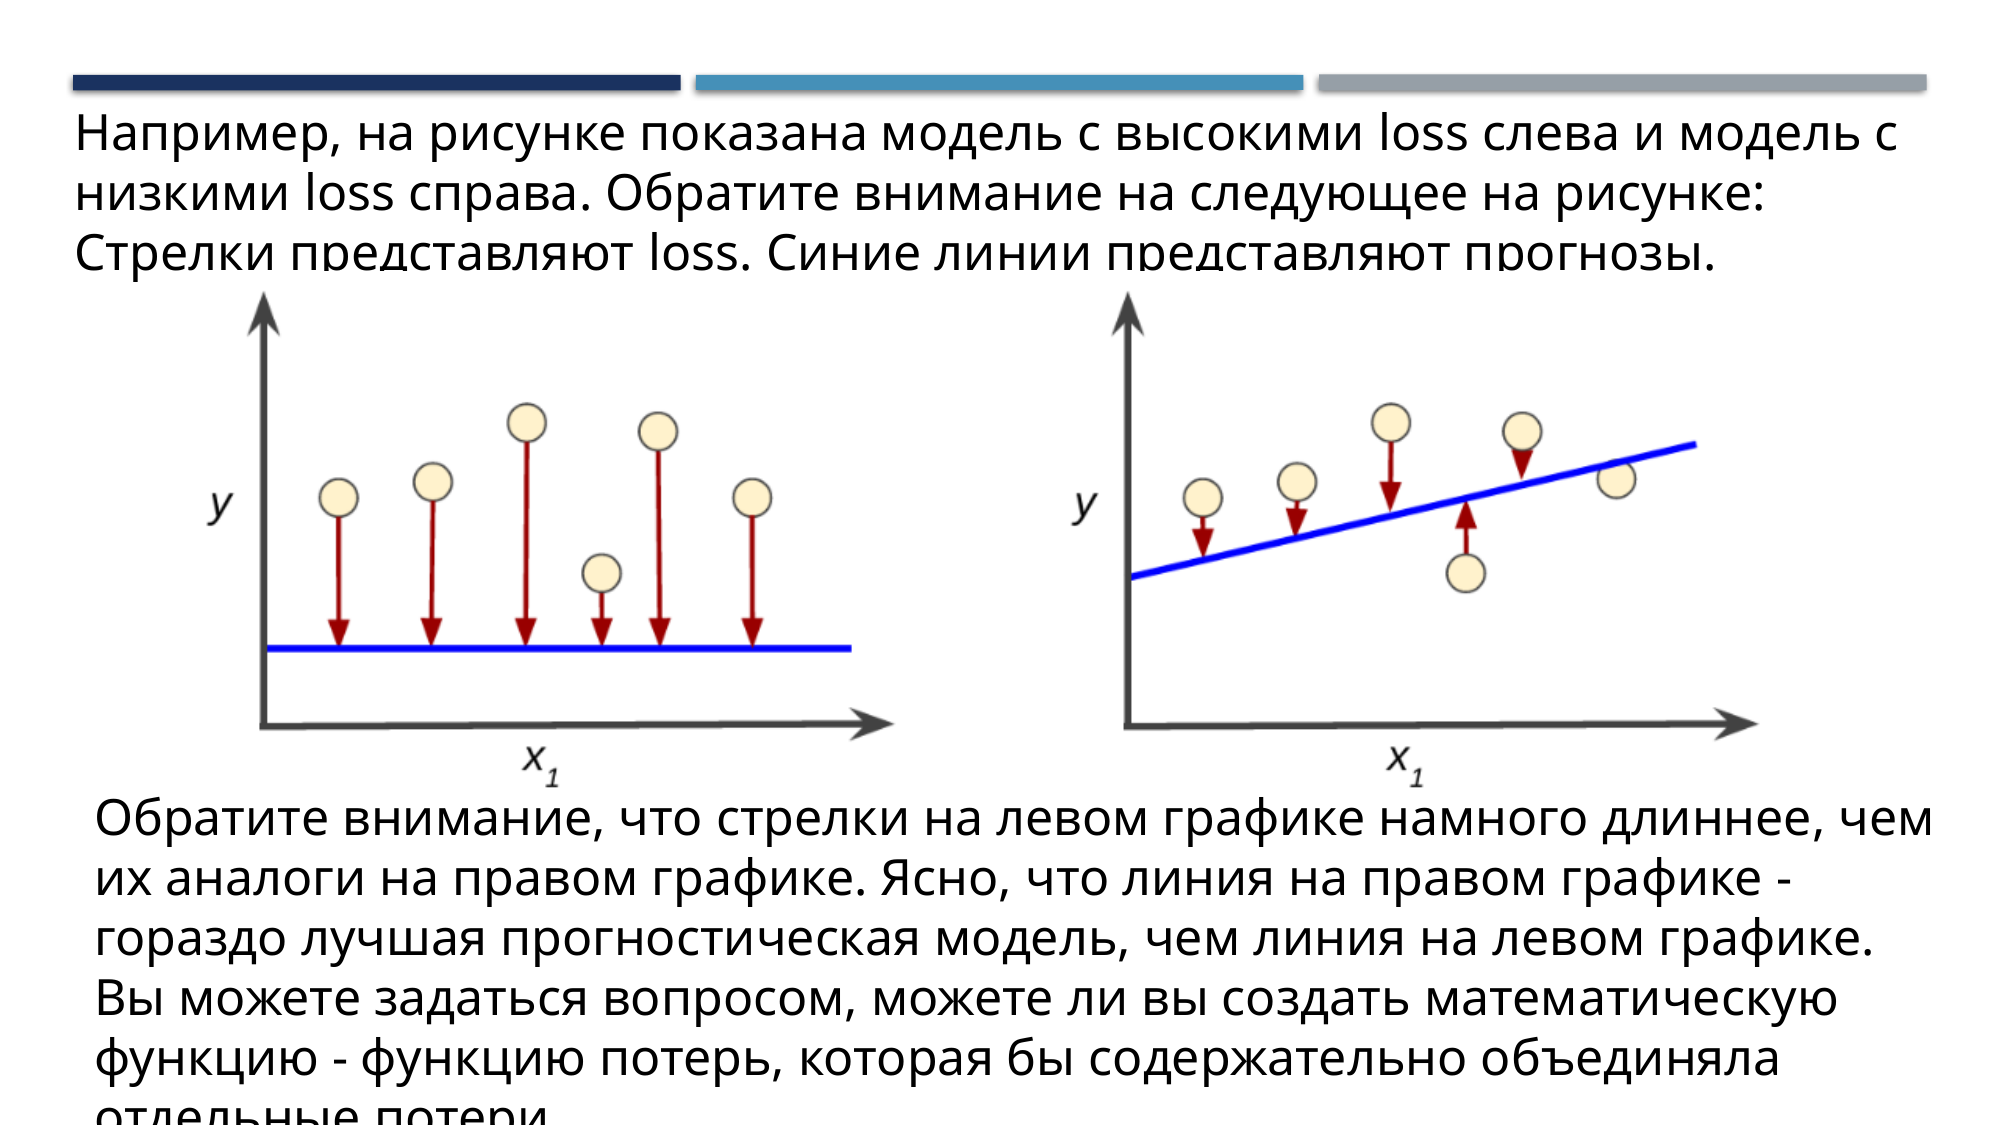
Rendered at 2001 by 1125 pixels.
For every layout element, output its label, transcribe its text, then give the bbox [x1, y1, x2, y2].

text_box Например, на рисунке показана модель с высокими loss слева и модель с низкими loss справа. Обратите внимание на следующее на рисунке: Стрелки представляют loss. Синие линии представляют прогнозы. [59, 92, 1983, 288]
picture [179, 270, 1789, 800]
text_box Обратите внимание, что стрелки на левом графике намного длиннее, чем их аналоги на правом графике. Ясно, что линия на правом графике - гораздо лучшая прогностическая модель, чем линия на левом графике. Вы можете задаться вопросом, можете ли вы создать математическую функцию - функцию потерь, которая бы содержательно объединяла отдельные потери [79, 777, 1963, 1125]
